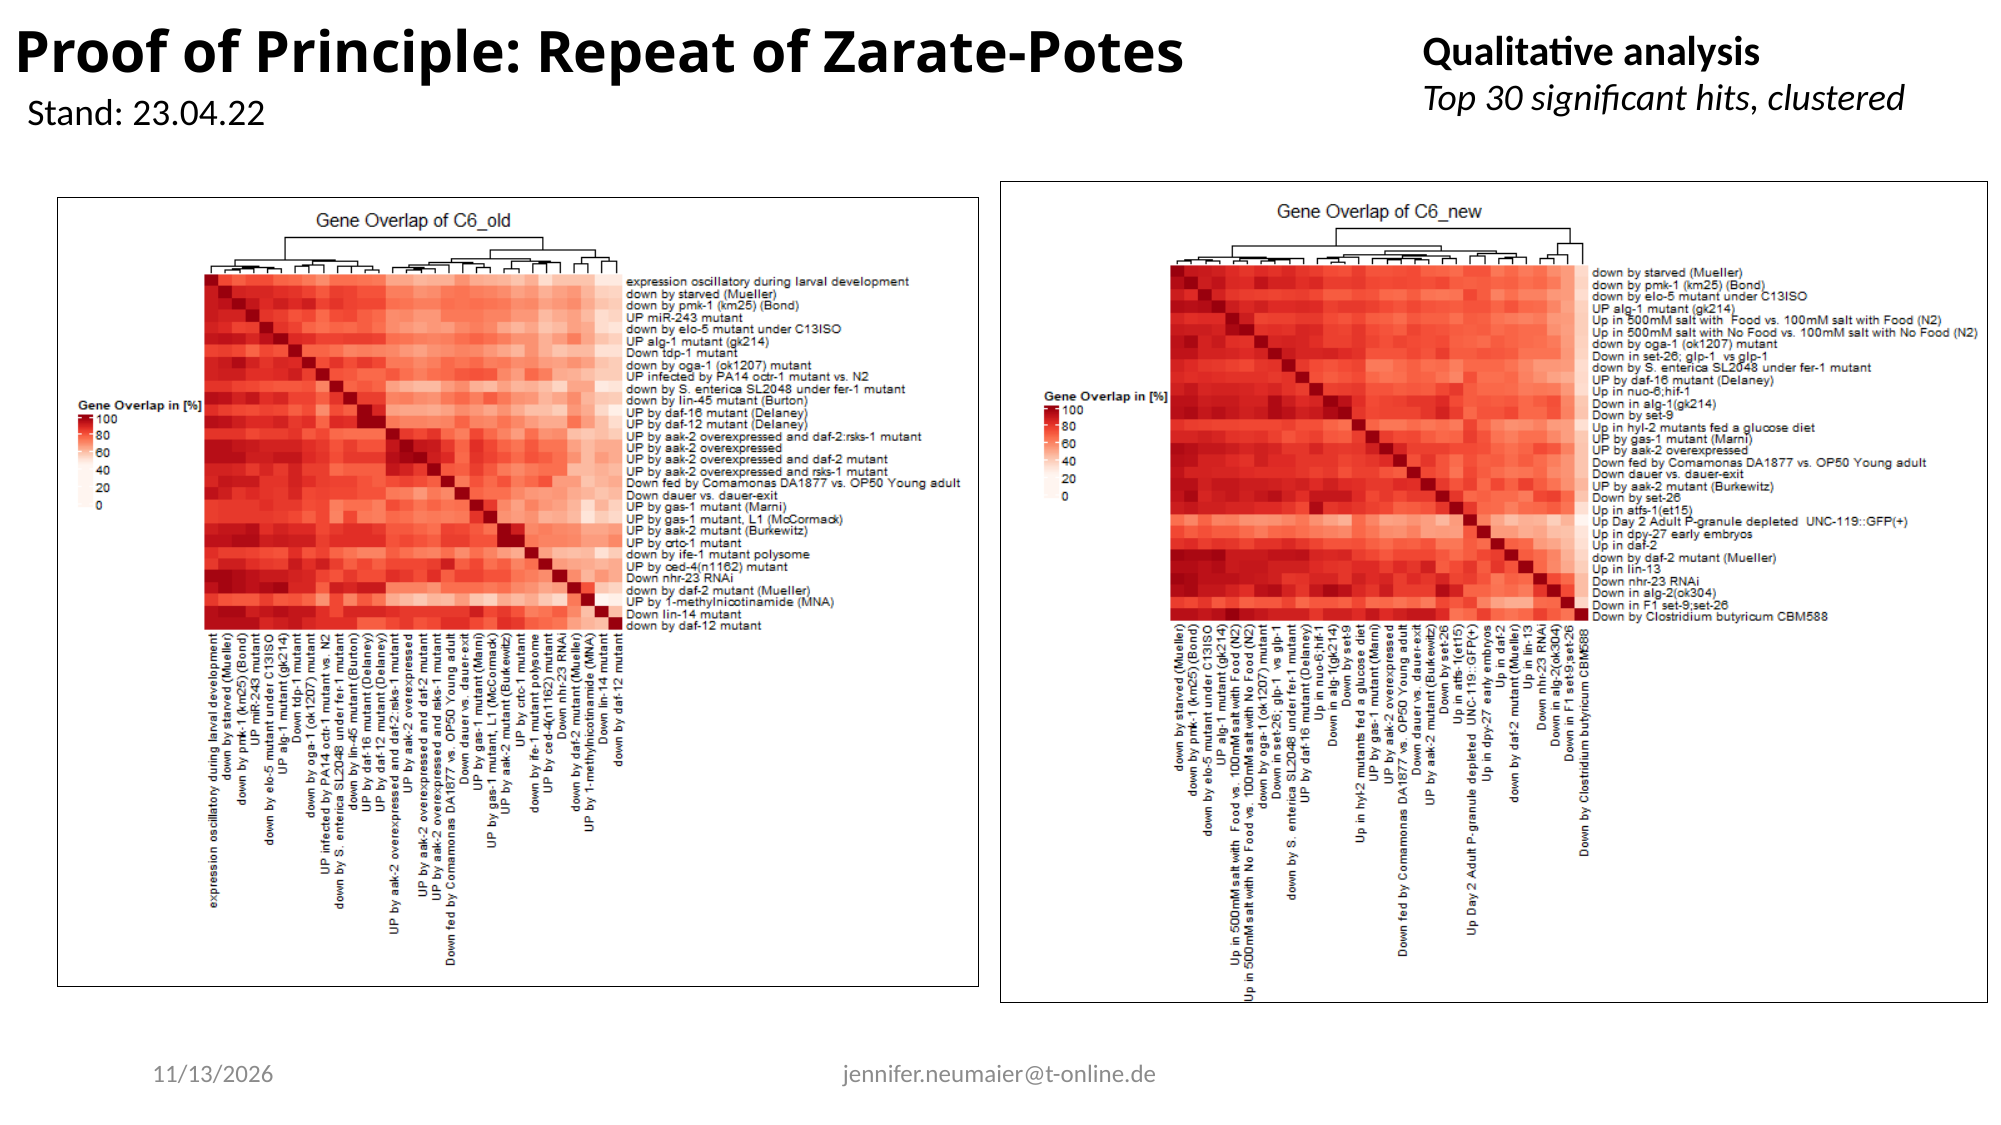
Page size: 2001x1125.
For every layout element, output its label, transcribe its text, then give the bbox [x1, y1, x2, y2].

picture [1000, 181, 1988, 1003]
text_box Qualitative analysis Top 30 significant hits, clustered [1407, 15, 1988, 126]
picture [57, 197, 979, 987]
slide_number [137, 1042, 588, 1103]
text_box Proof of Principle: Repeat of Zarate-Potes [0, 15, 1200, 103]
footer jennifer.neumaier@t-online.de [662, 1042, 1338, 1103]
text_box Stand: 23.04.22 [12, 80, 404, 141]
